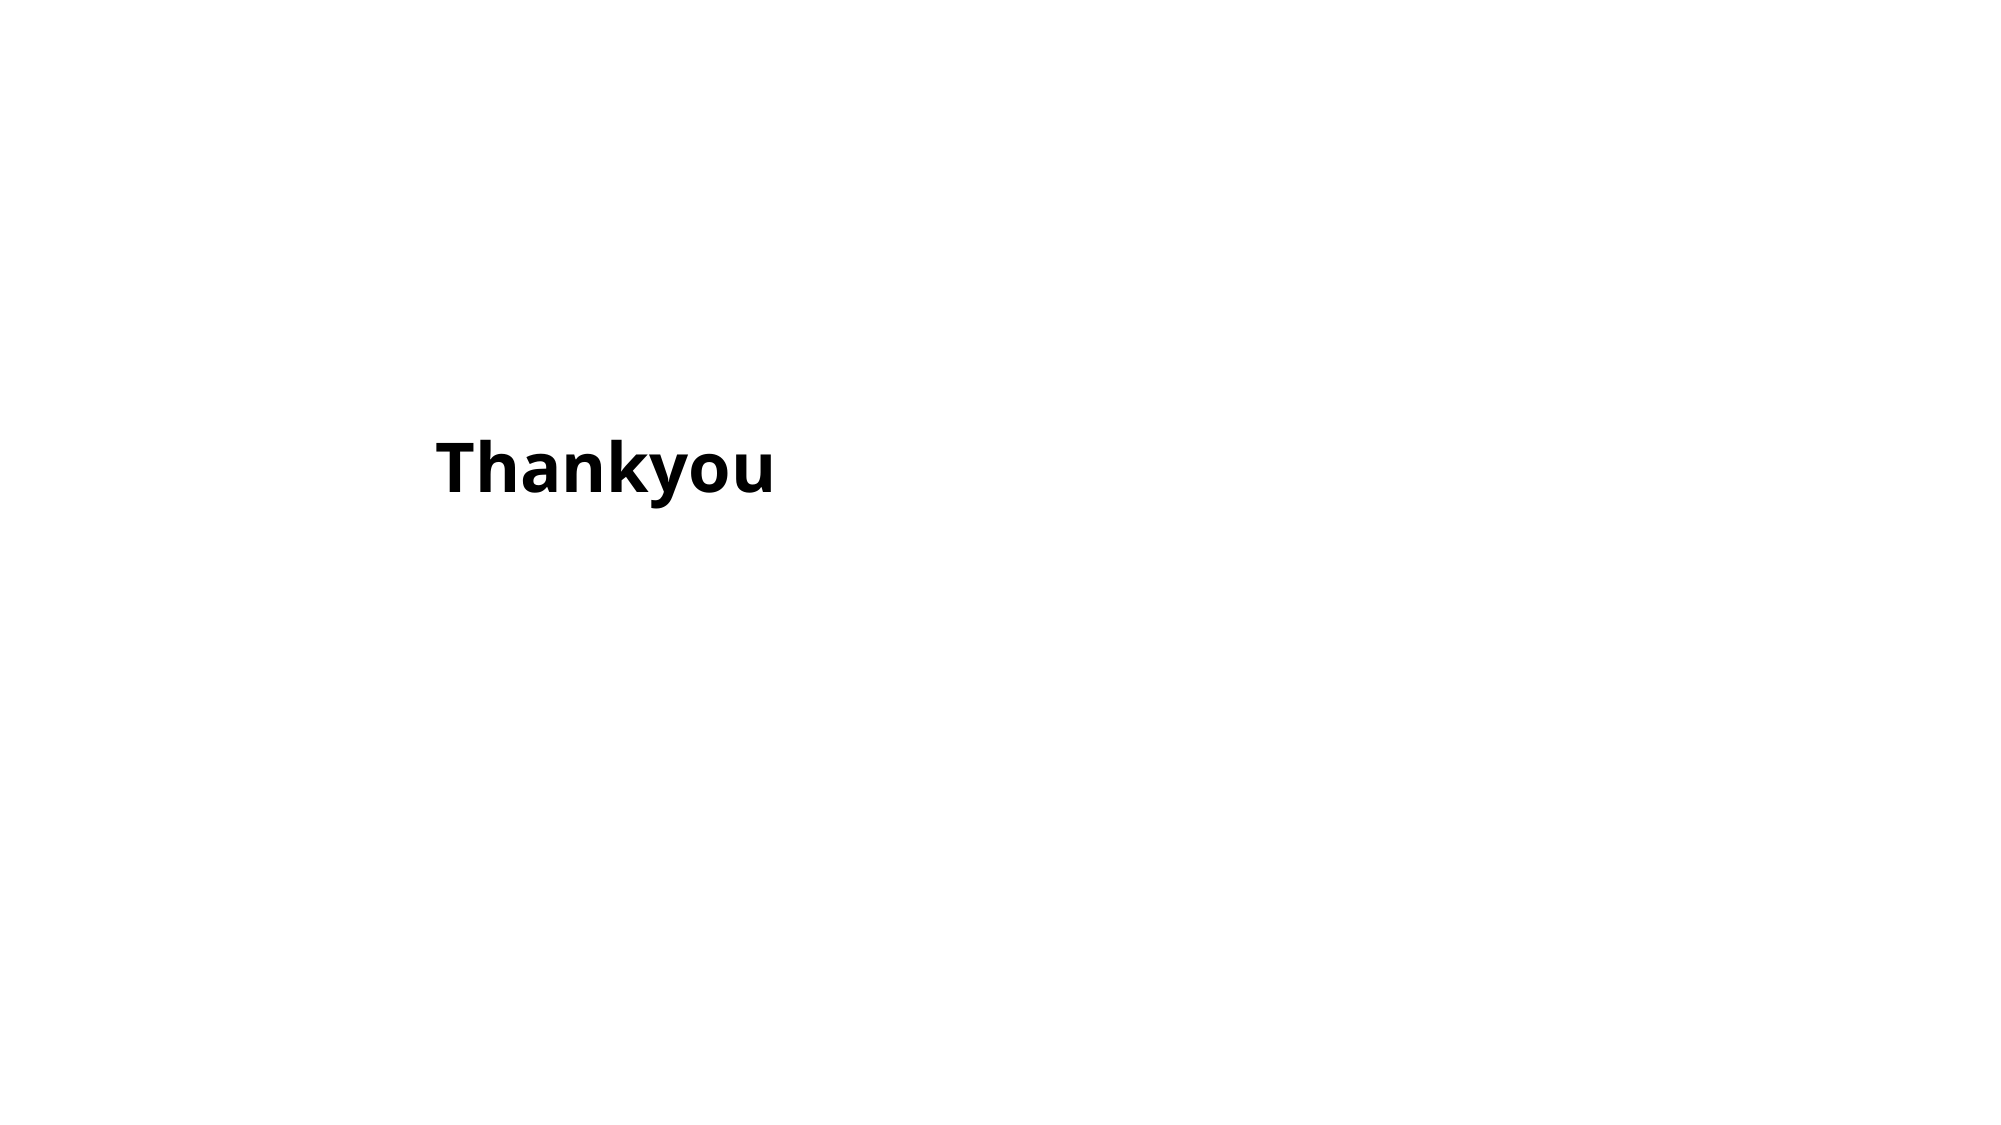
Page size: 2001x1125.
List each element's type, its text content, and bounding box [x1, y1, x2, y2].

title Thankyou [112, 380, 1838, 598]
